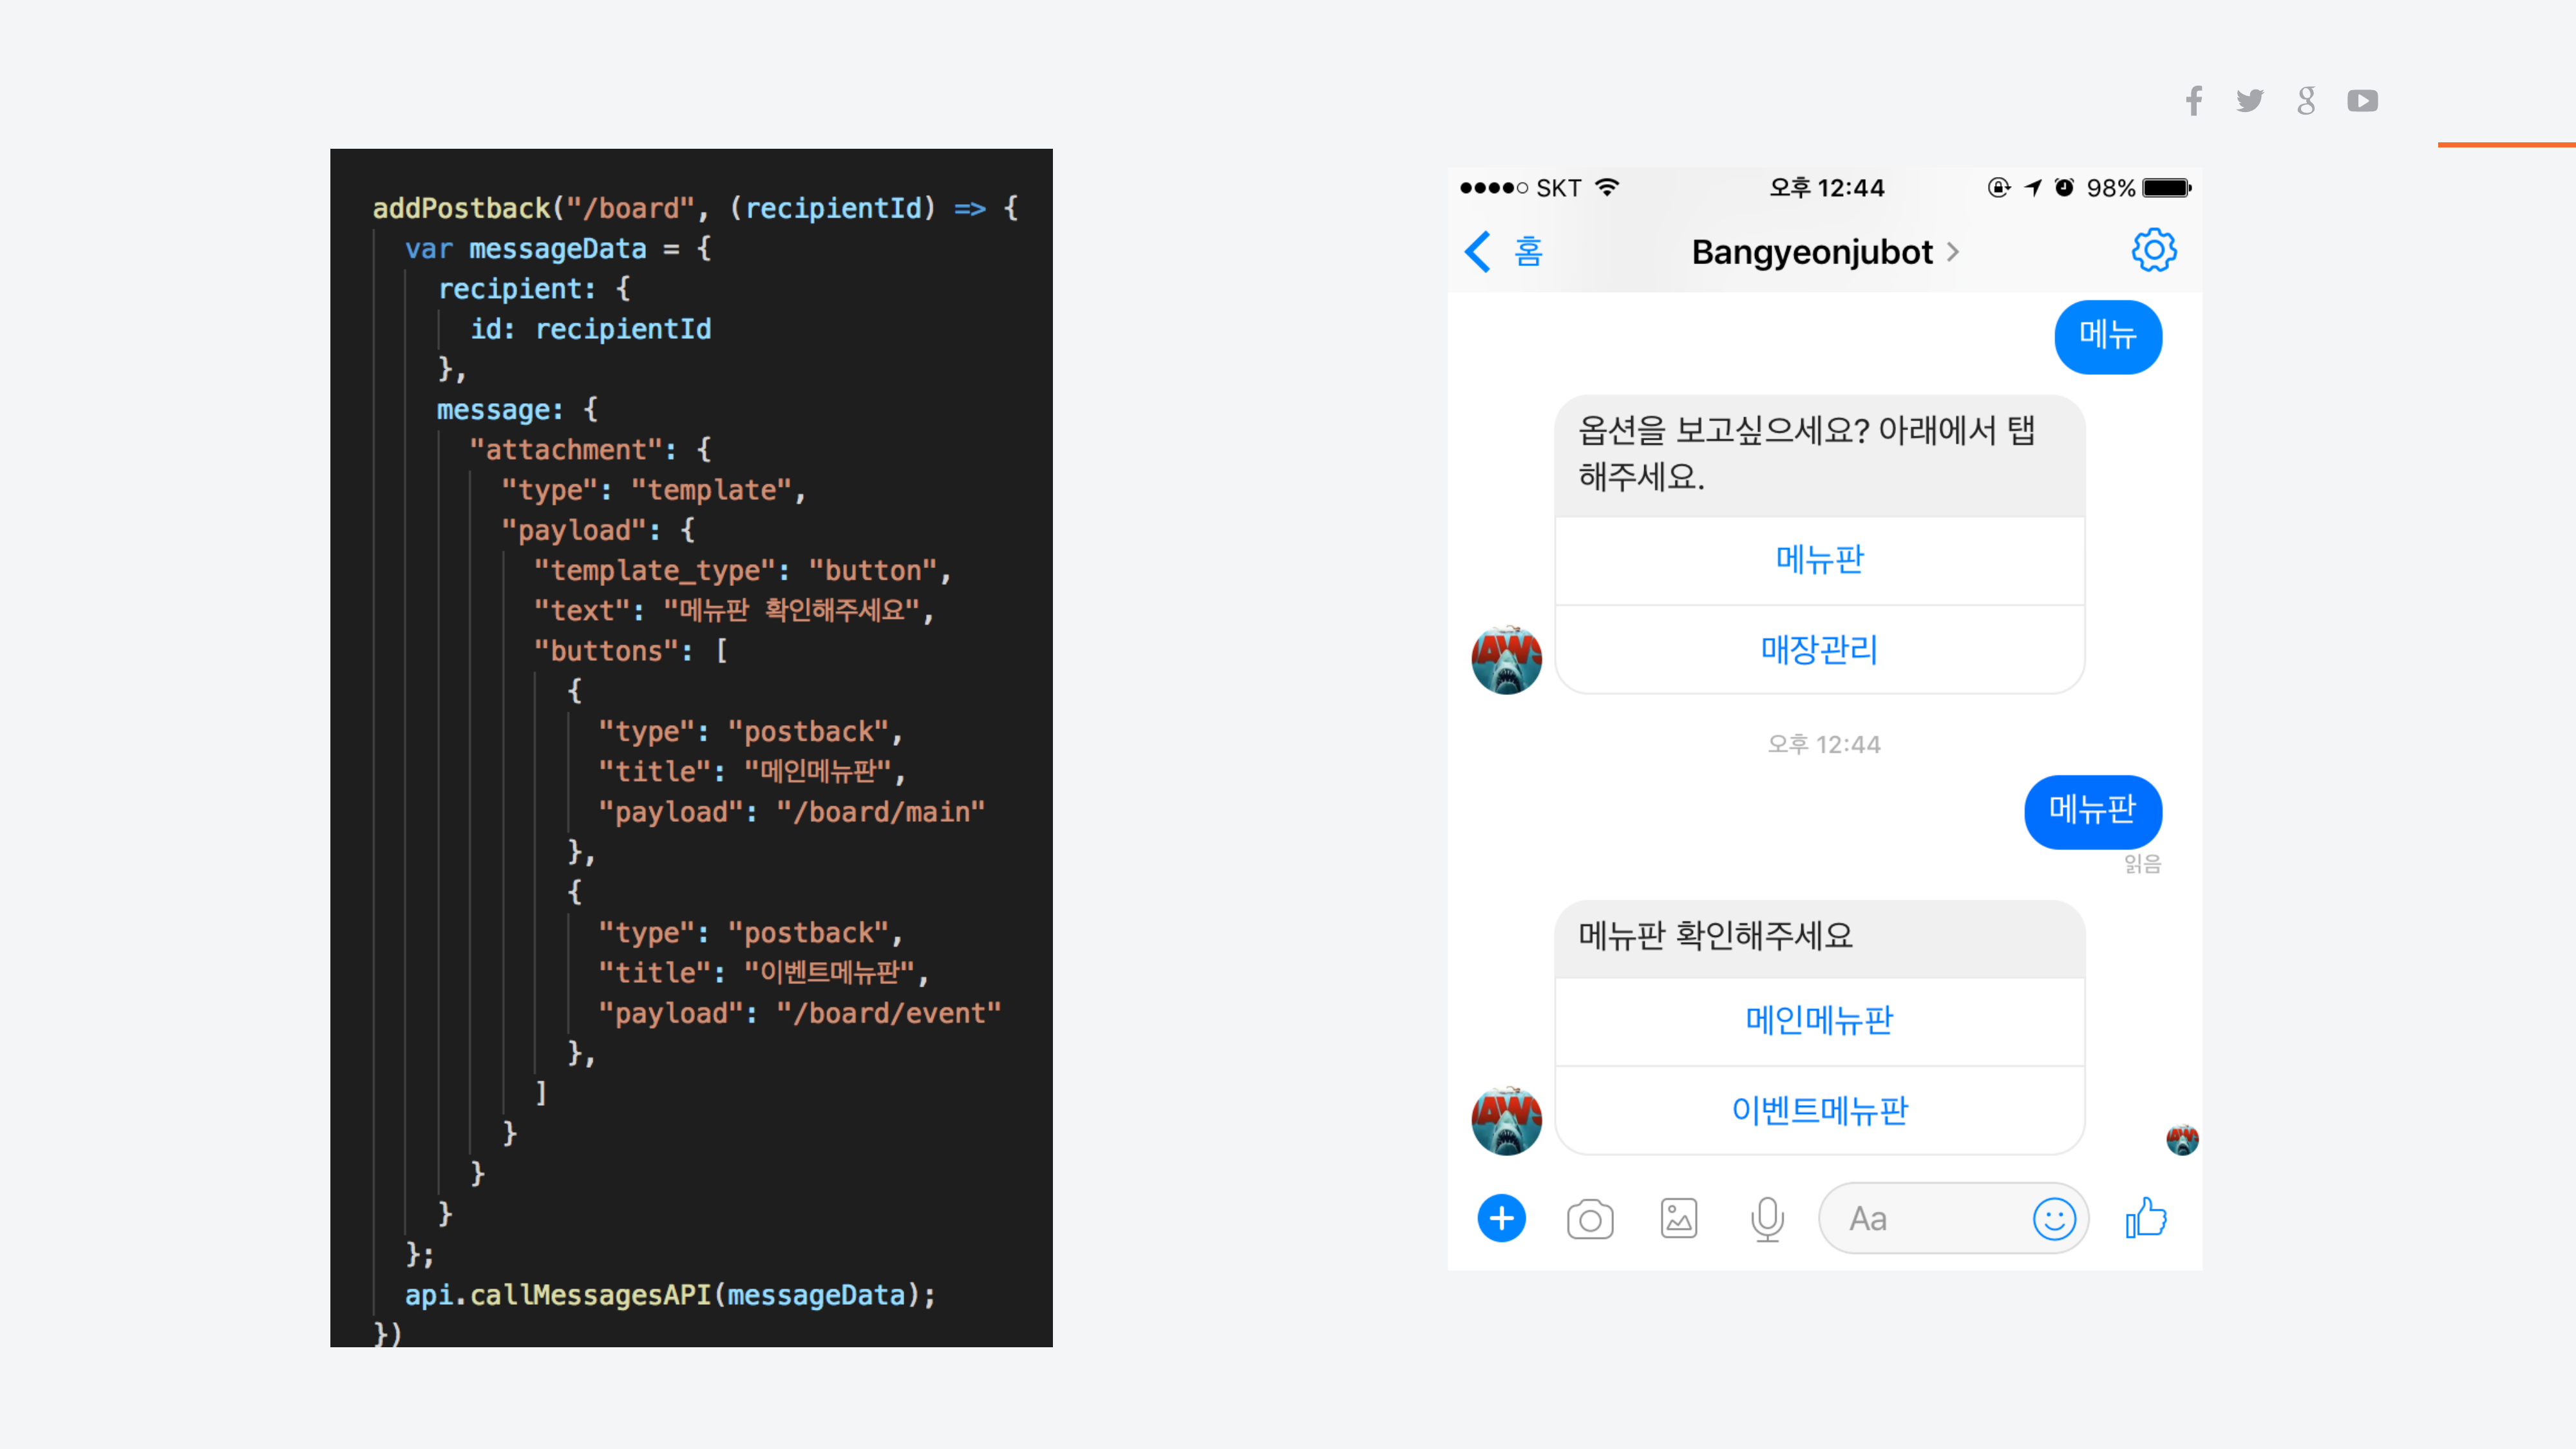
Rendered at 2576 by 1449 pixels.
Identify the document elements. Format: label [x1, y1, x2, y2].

text_box [1448, 167, 2203, 1271]
picture [330, 149, 1053, 1347]
